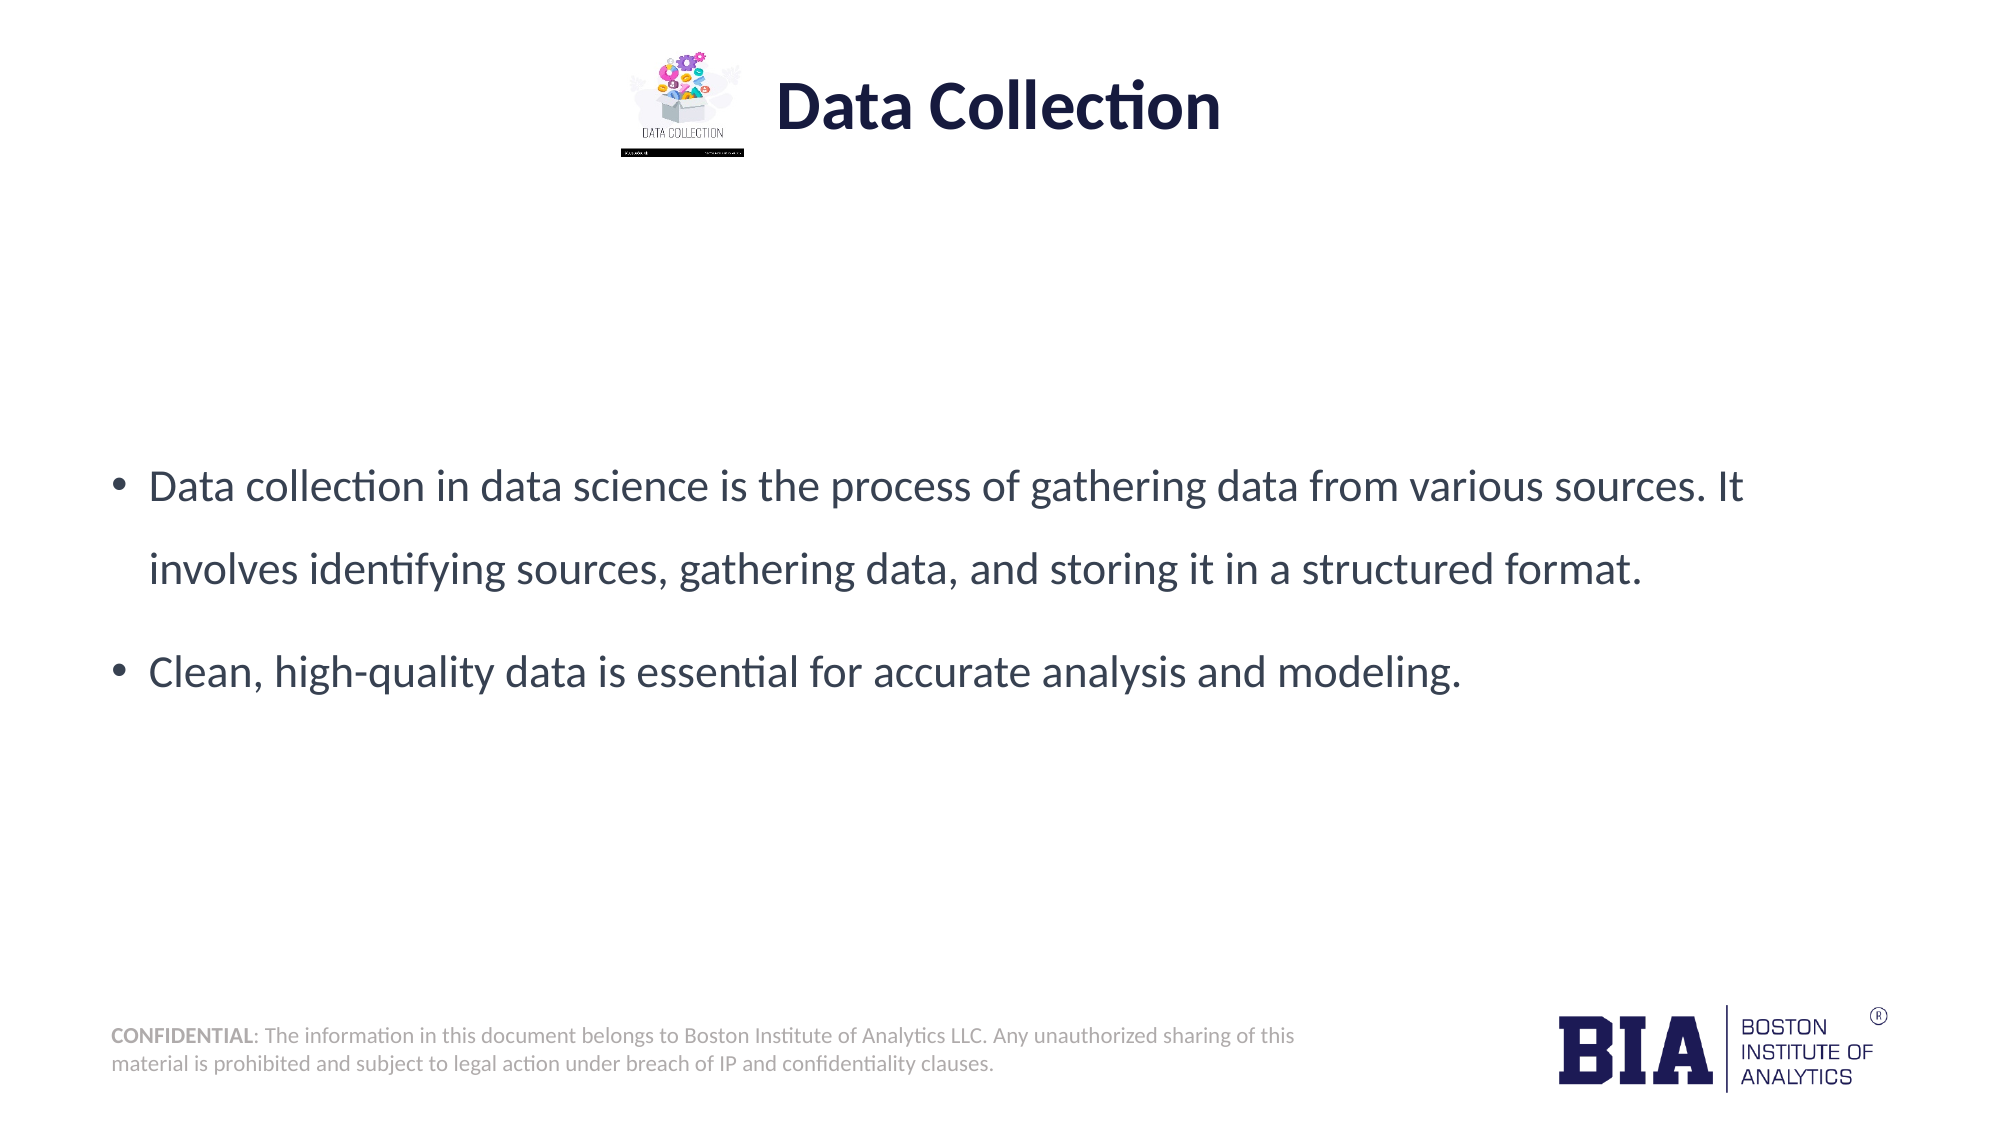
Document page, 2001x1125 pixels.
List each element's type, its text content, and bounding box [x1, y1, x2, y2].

picture [1557, 1003, 1889, 1094]
picture [621, 40, 744, 158]
list Data collection in data science is the process of gathering data from various sources. It involves identifying sources, gathering data, and storing it in a structured format. Clean, high-quality data is essential for accurate analysis and modeling. [111, 199, 1889, 997]
title Data Collection [111, 99, 1889, 199]
